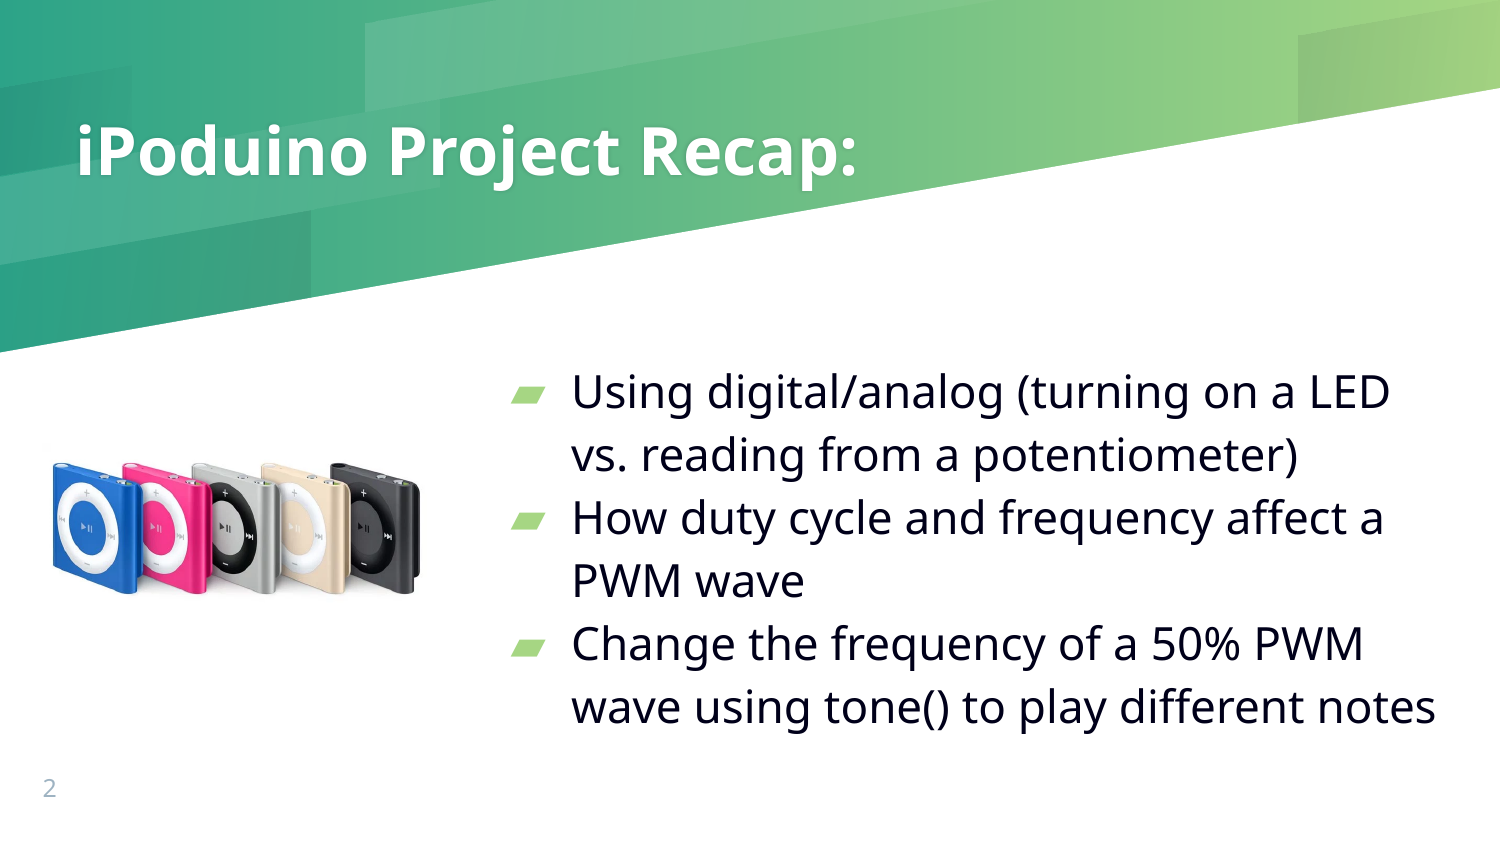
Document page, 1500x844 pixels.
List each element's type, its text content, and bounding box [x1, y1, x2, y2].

slide_number ‹#› [42, 766, 122, 807]
title iPoduino Project Recap: [75, 0, 975, 298]
list Using digital/analog (turning on a LED vs. reading from a potentiometer) How duty cycle and frequency affect a PWM wave Change the frequency of a 50% PWM wave using tone() to play different notes [495, 354, 1448, 742]
picture [42, 443, 434, 653]
